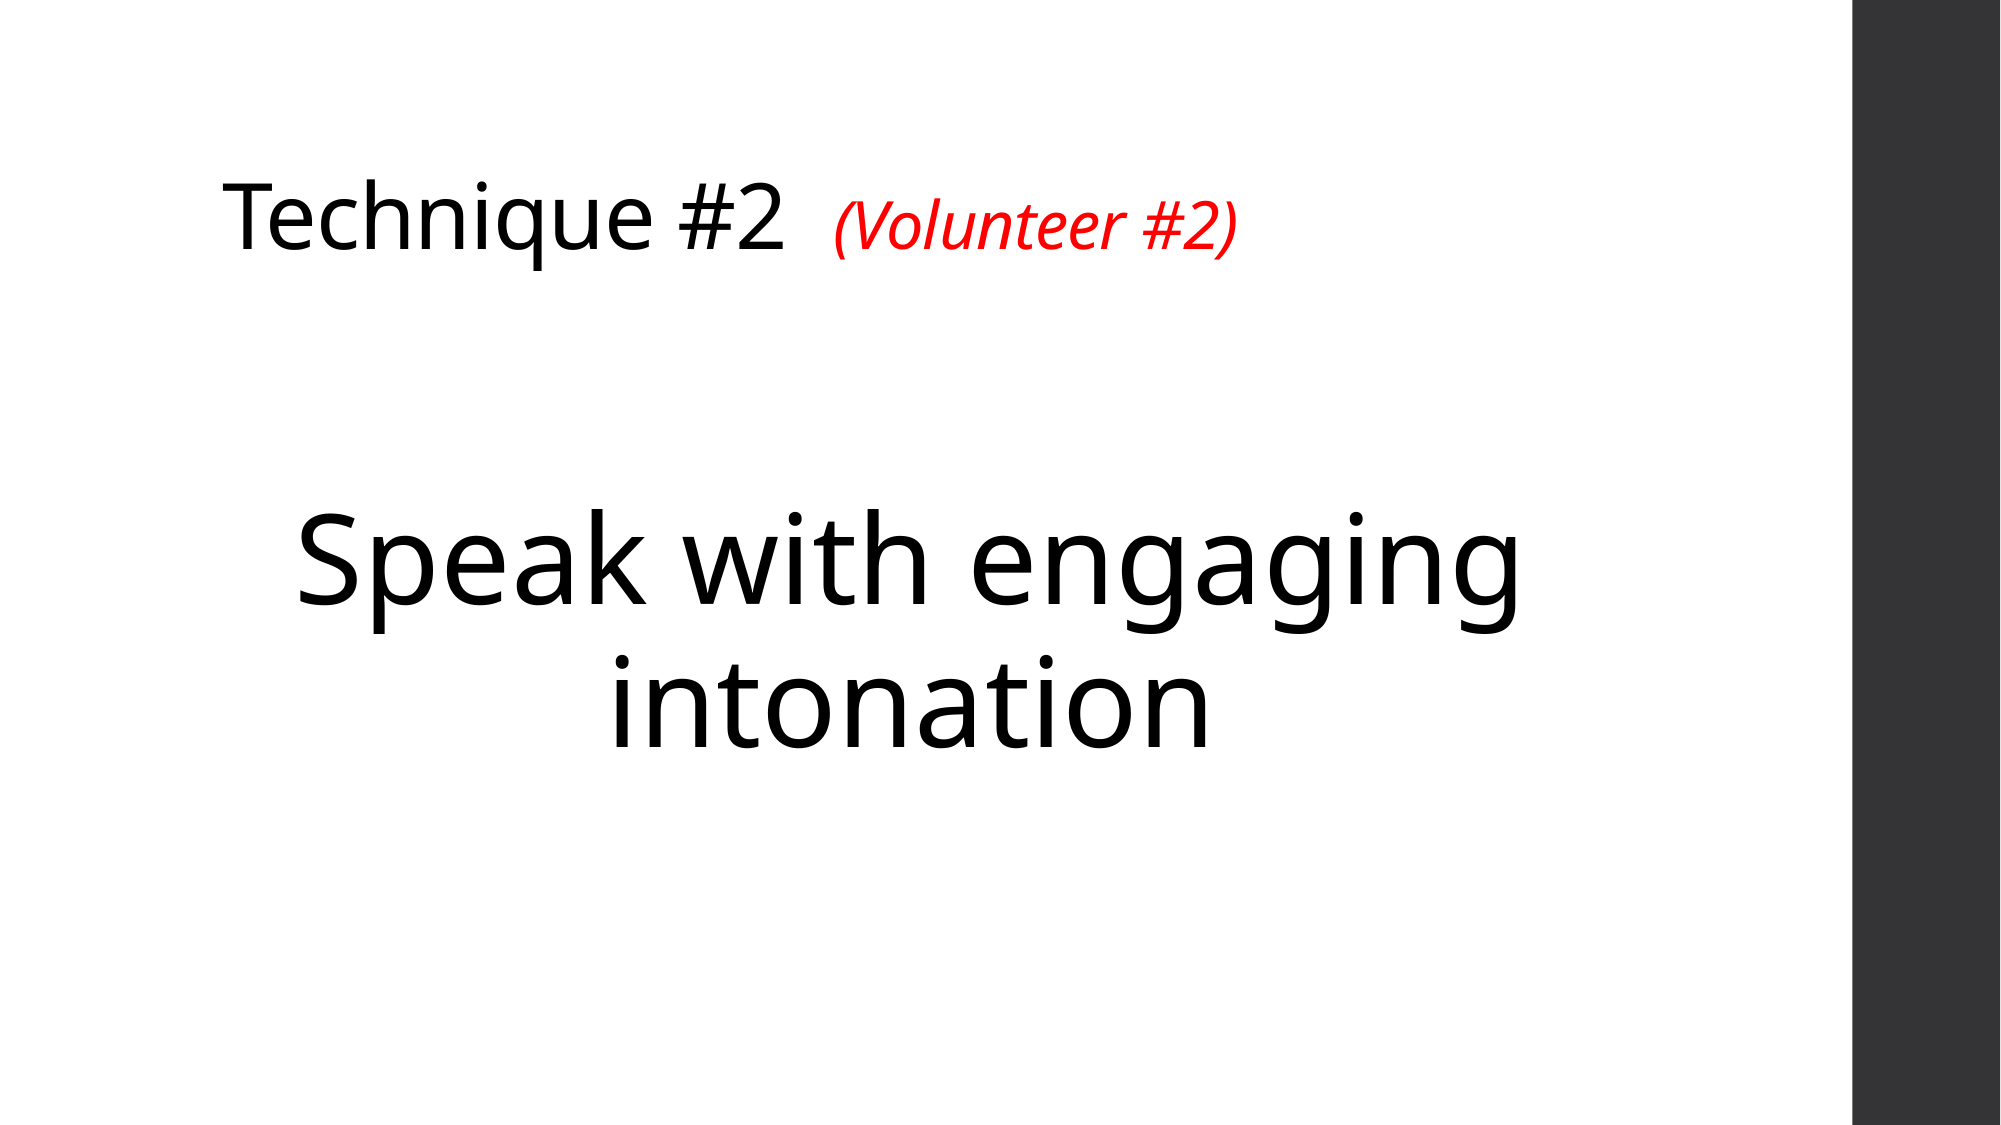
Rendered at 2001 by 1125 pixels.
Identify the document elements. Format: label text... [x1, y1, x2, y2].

list Speak with engaging intonation [206, 299, 1617, 1014]
title Technique #2 (Volunteer #2) [206, 60, 1797, 278]
